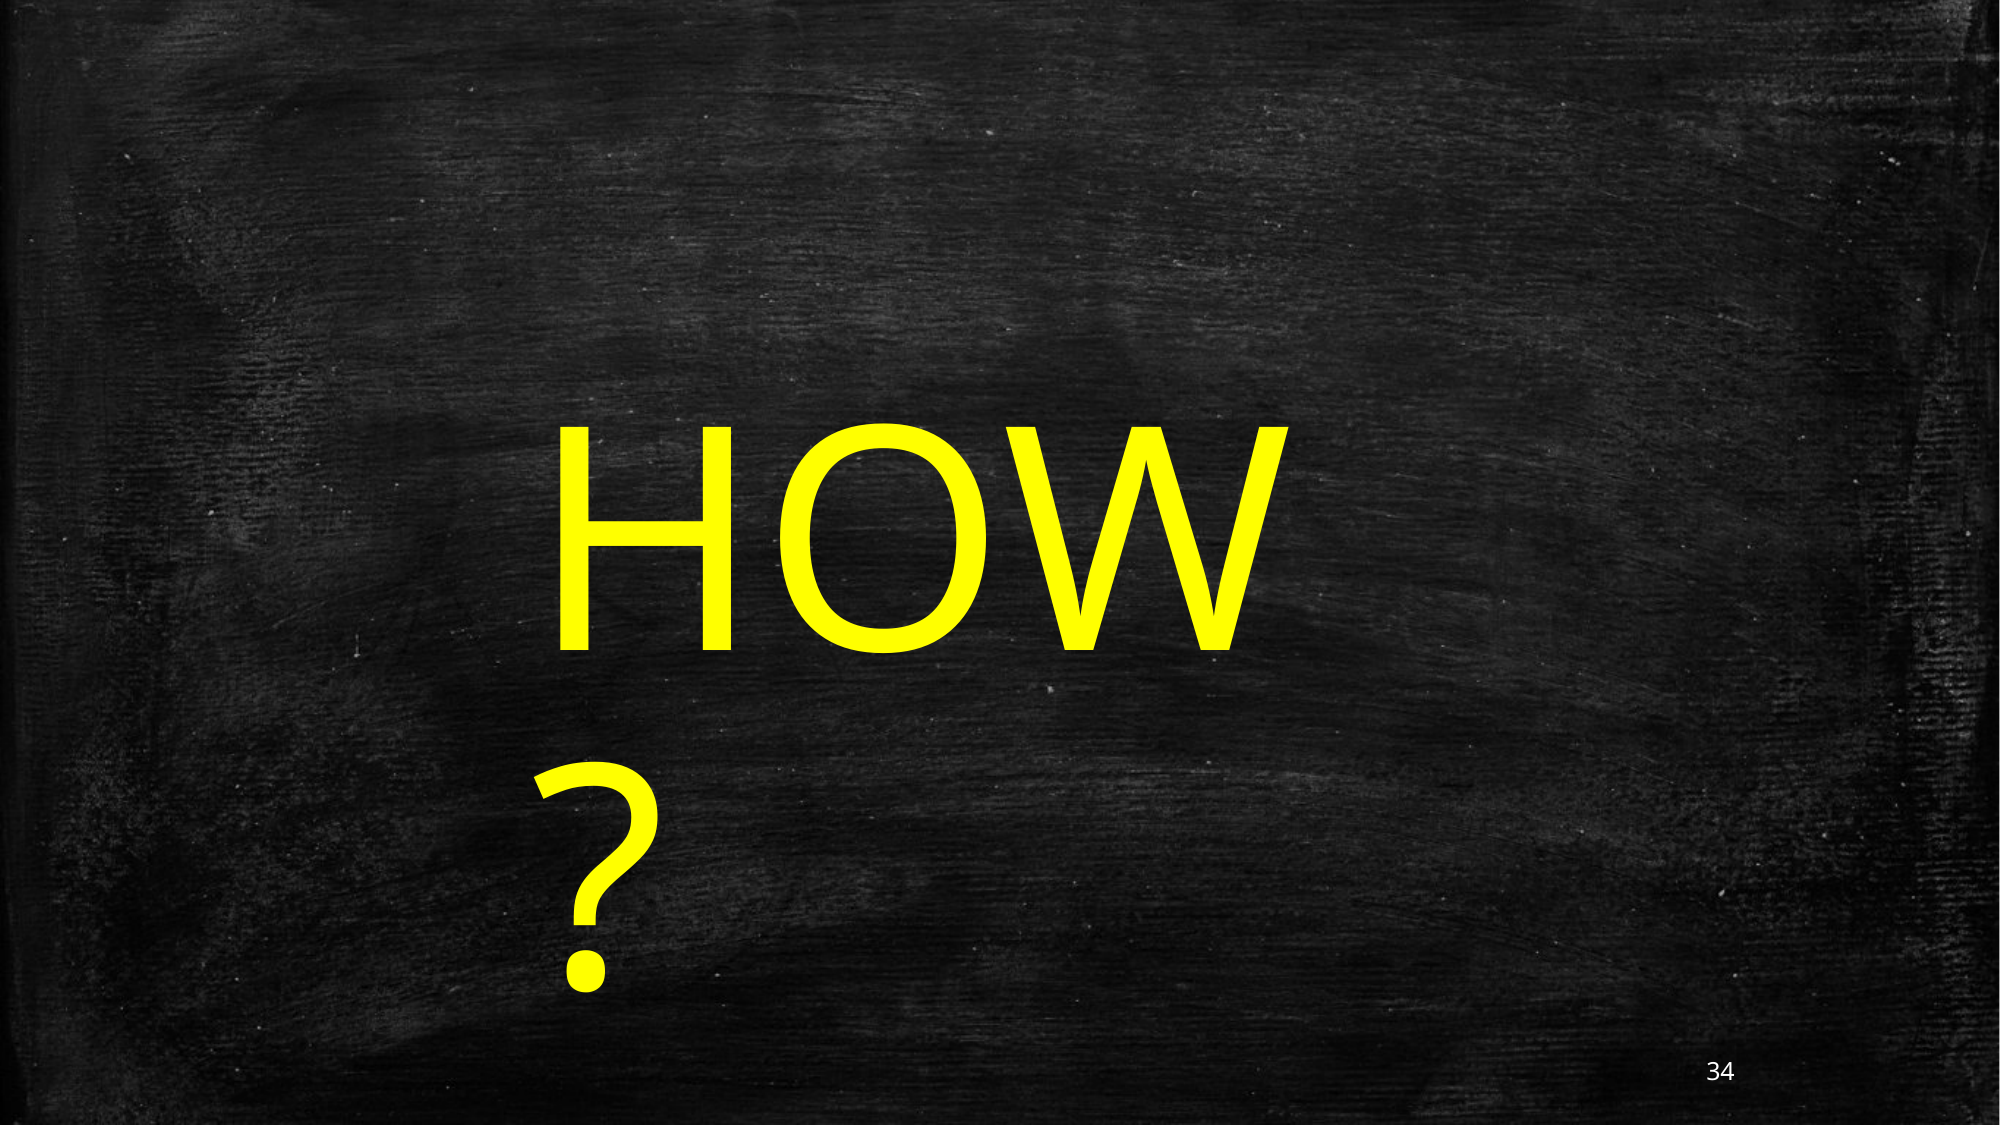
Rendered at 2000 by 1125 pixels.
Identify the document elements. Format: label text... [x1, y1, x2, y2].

text_box HOW? [515, 373, 1414, 1064]
slide_number 34 [1562, 1050, 1750, 1096]
